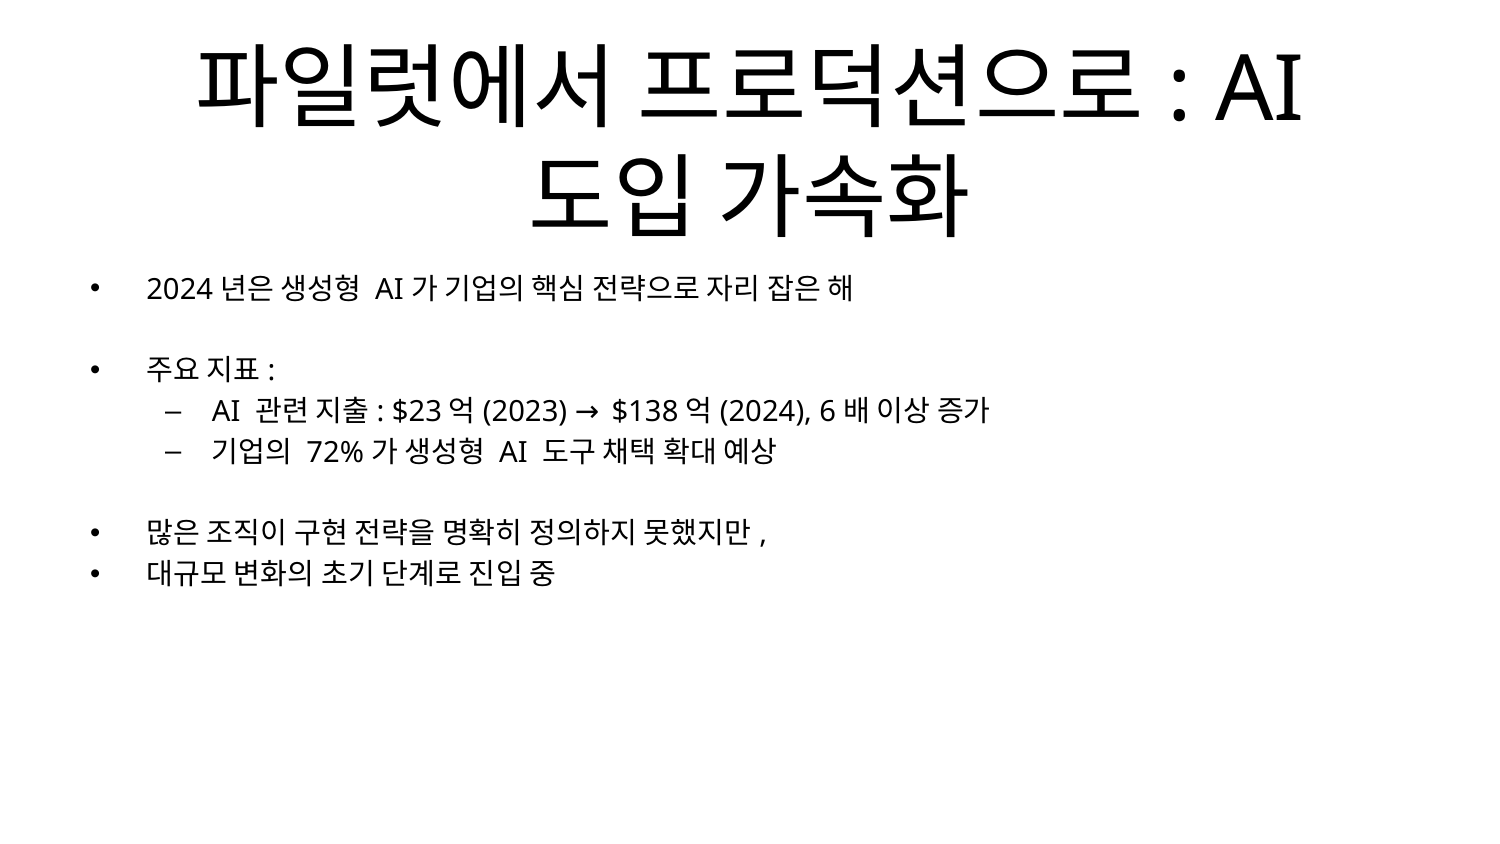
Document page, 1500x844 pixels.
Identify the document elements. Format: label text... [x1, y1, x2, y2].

list 2024년은 생성형 AI가 기업의 핵심 전략으로 자리 잡은 해 주요 지표: AI 관련 지출: $23억(2023) → $138억(2024), 6배 이상 증가 기업의 72%가 생성형 AI 도구 채택 확대 예상 많은 조직이 구현 전략을 명확히 정의하지 못했지만, 대규모 변화의 초기 단계로 진입 중 [75, 262, 1425, 844]
title 파일럿에서 프로덕션으로: AI 도입 가속화 [75, 45, 1425, 233]
